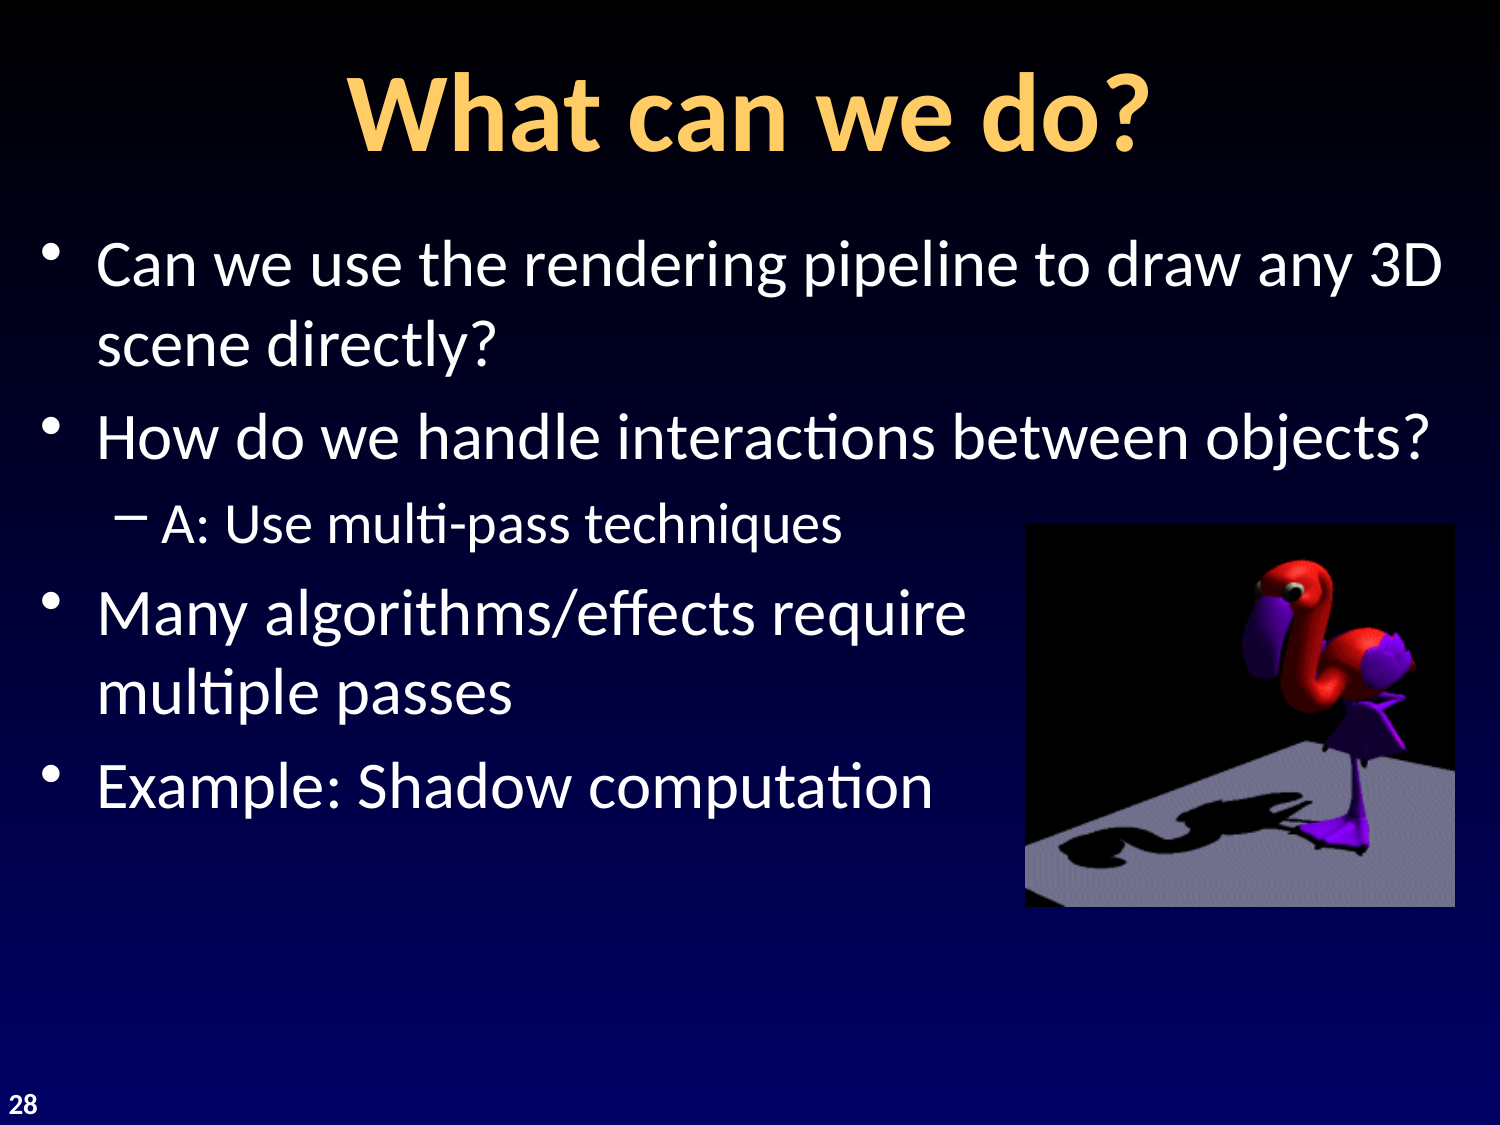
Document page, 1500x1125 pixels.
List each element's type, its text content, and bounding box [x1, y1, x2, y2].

title What can we do? [24, 24, 1475, 188]
slide_number 28 [0, 1078, 93, 1125]
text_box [1024, 524, 1455, 907]
list Can we use the rendering pipeline to draw any 3D scene directly? How do we handle interactions between objects? A: Use multi-pass techniques Many algorithms/effects require multiple passes Example: Shadow computation [24, 212, 1475, 1055]
